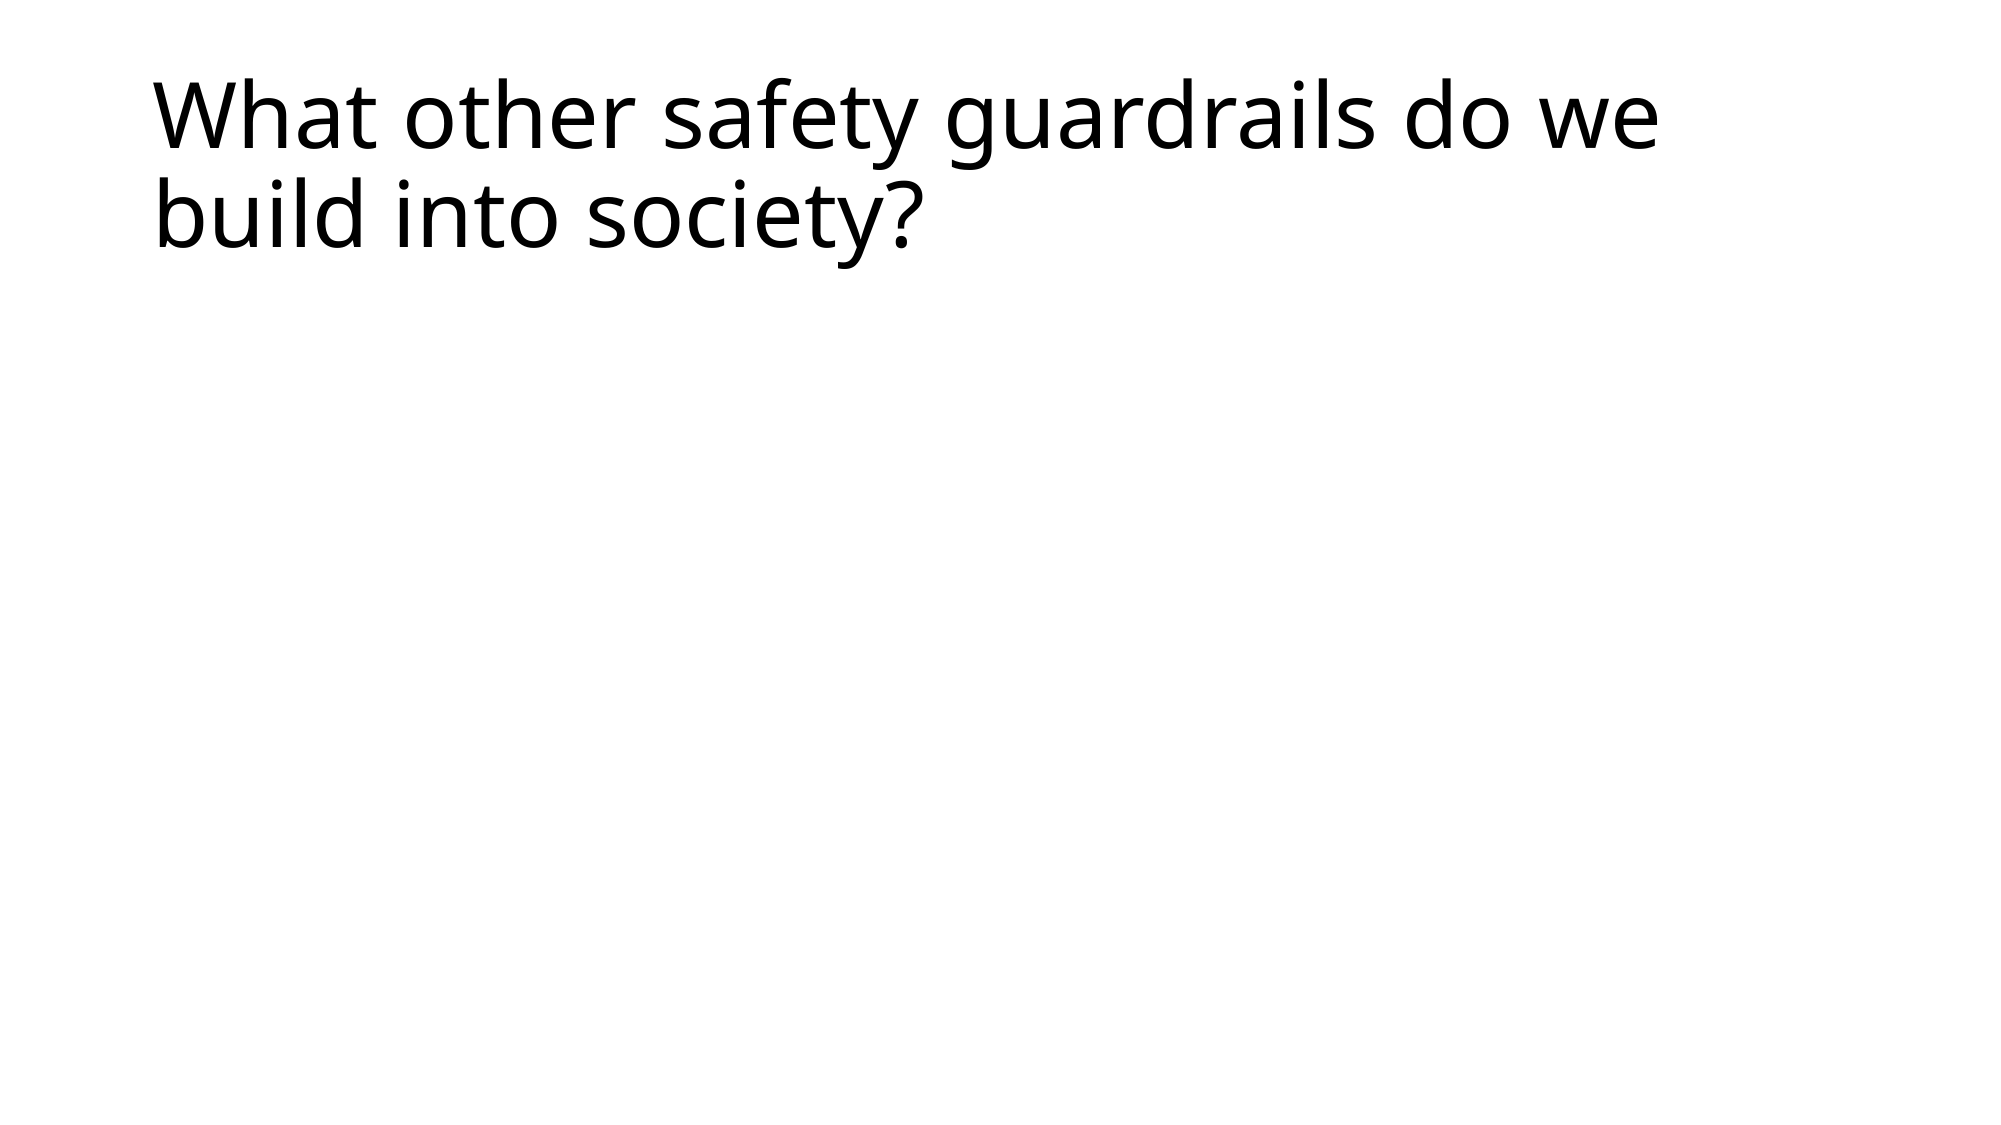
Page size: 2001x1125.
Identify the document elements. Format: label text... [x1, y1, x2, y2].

title What other safety guardrails do we build into society? [137, 59, 1863, 278]
